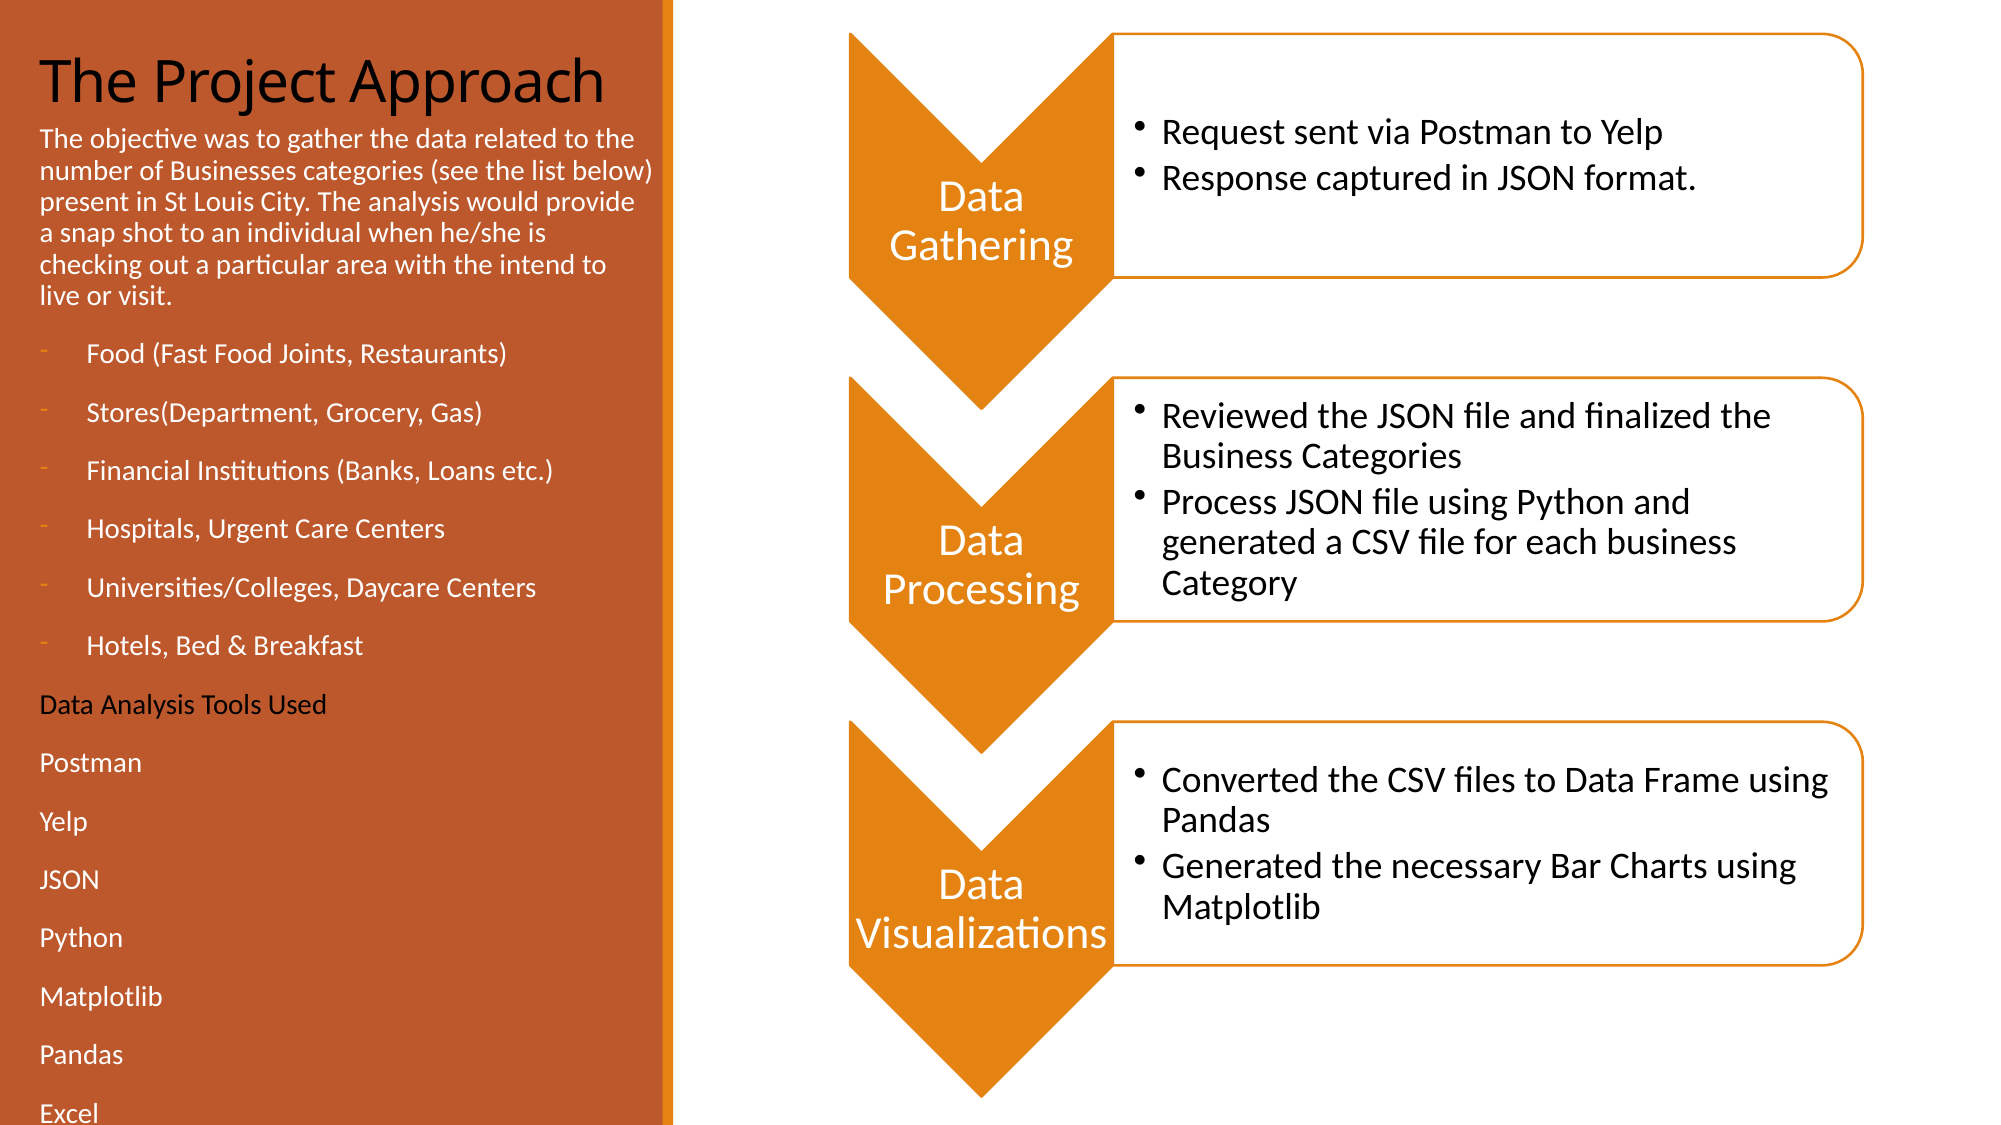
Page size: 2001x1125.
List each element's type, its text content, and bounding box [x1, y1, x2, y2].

title The Project Approach [24, 13, 670, 116]
list The objective was to gather the data related to the number of Businesses categories (see the list below) present in St Louis City. The analysis would provide a snap shot to an individual when he/she is checking out a particular area with the intend to live or visit. Food (Fast Food Joints, Restaurants) Stores(Department, Grocery, Gas) Financial Institutions (Banks, Loans etc.) Hospitals, Urgent Care Centers Universities/Colleges, Daycare Centers Hotels, Bed & Breakfast Data Analysis Tools Used Postman Yelp JSON Python Matplotlib Pandas Excel [24, 116, 670, 1125]
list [849, 33, 1864, 1098]
